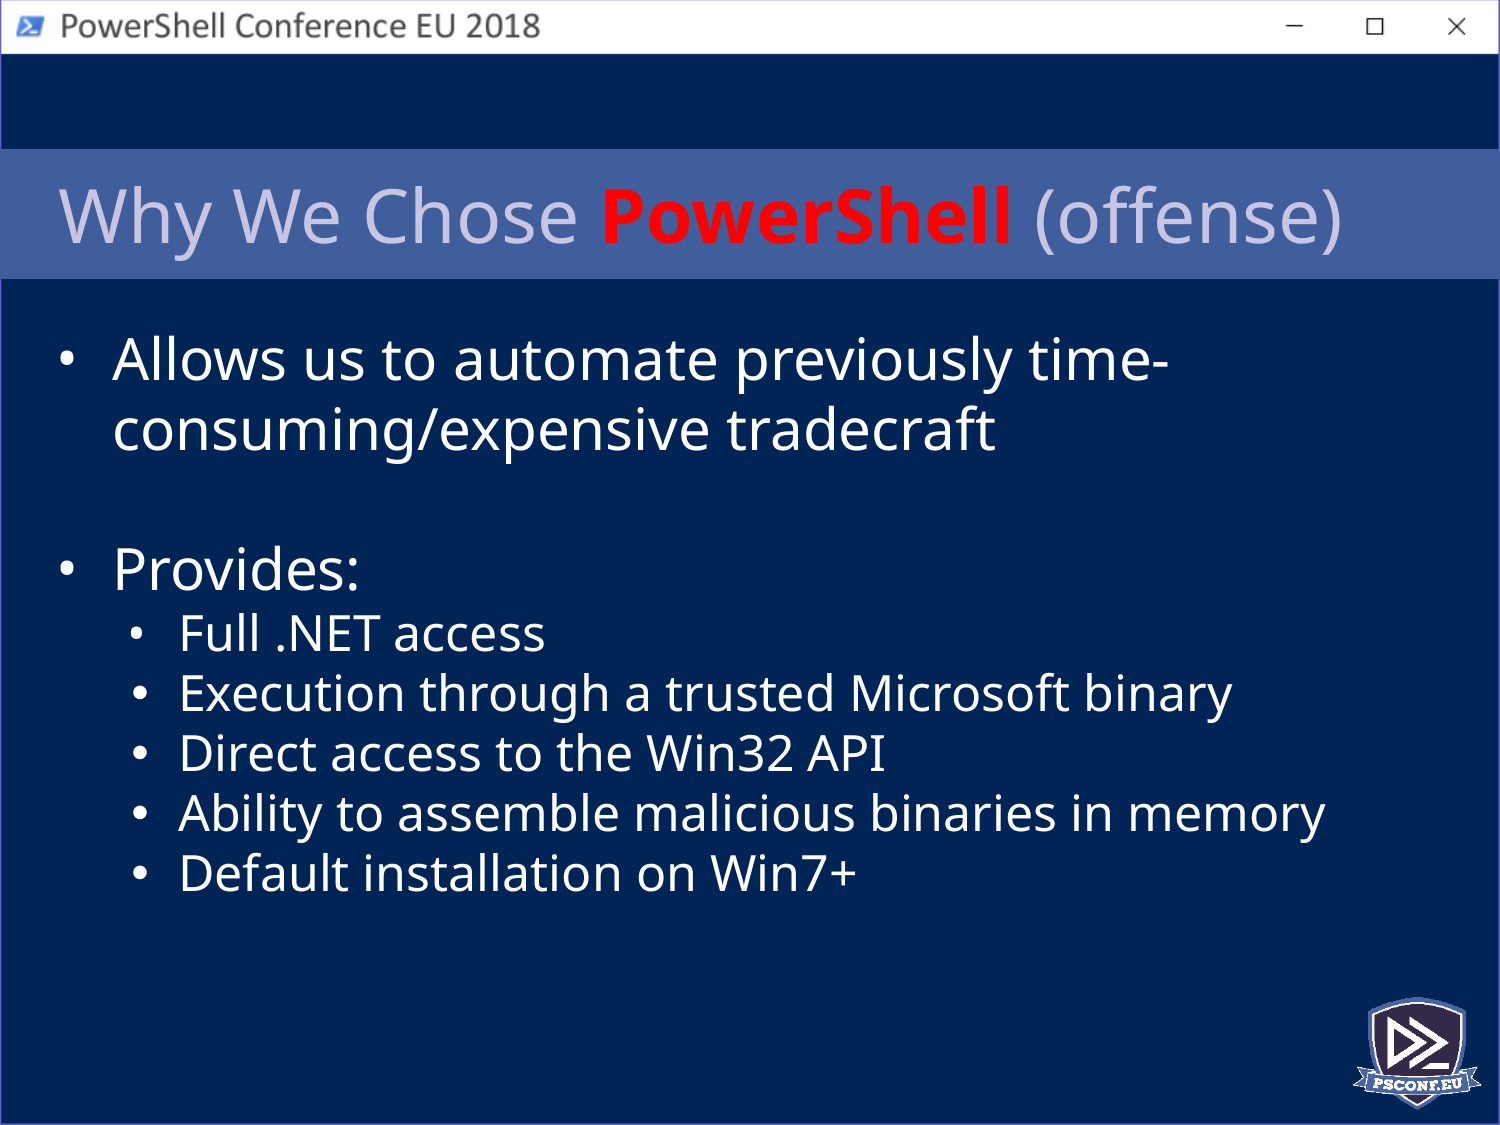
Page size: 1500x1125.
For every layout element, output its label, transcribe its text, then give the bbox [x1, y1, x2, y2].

picture [0, 279, 1500, 1125]
title Why We Chose PowerShell (offense) [0, 149, 1500, 279]
list Allows us to automate previously time-consuming/expensive tradecraft Provides: Full .NET access Execution through a trusted Microsoft binary Direct access to the Win32 API Ability to assemble malicious binaries in memory Default installation on Win7+ [41, 314, 1459, 1036]
picture [0, 0, 1500, 149]
